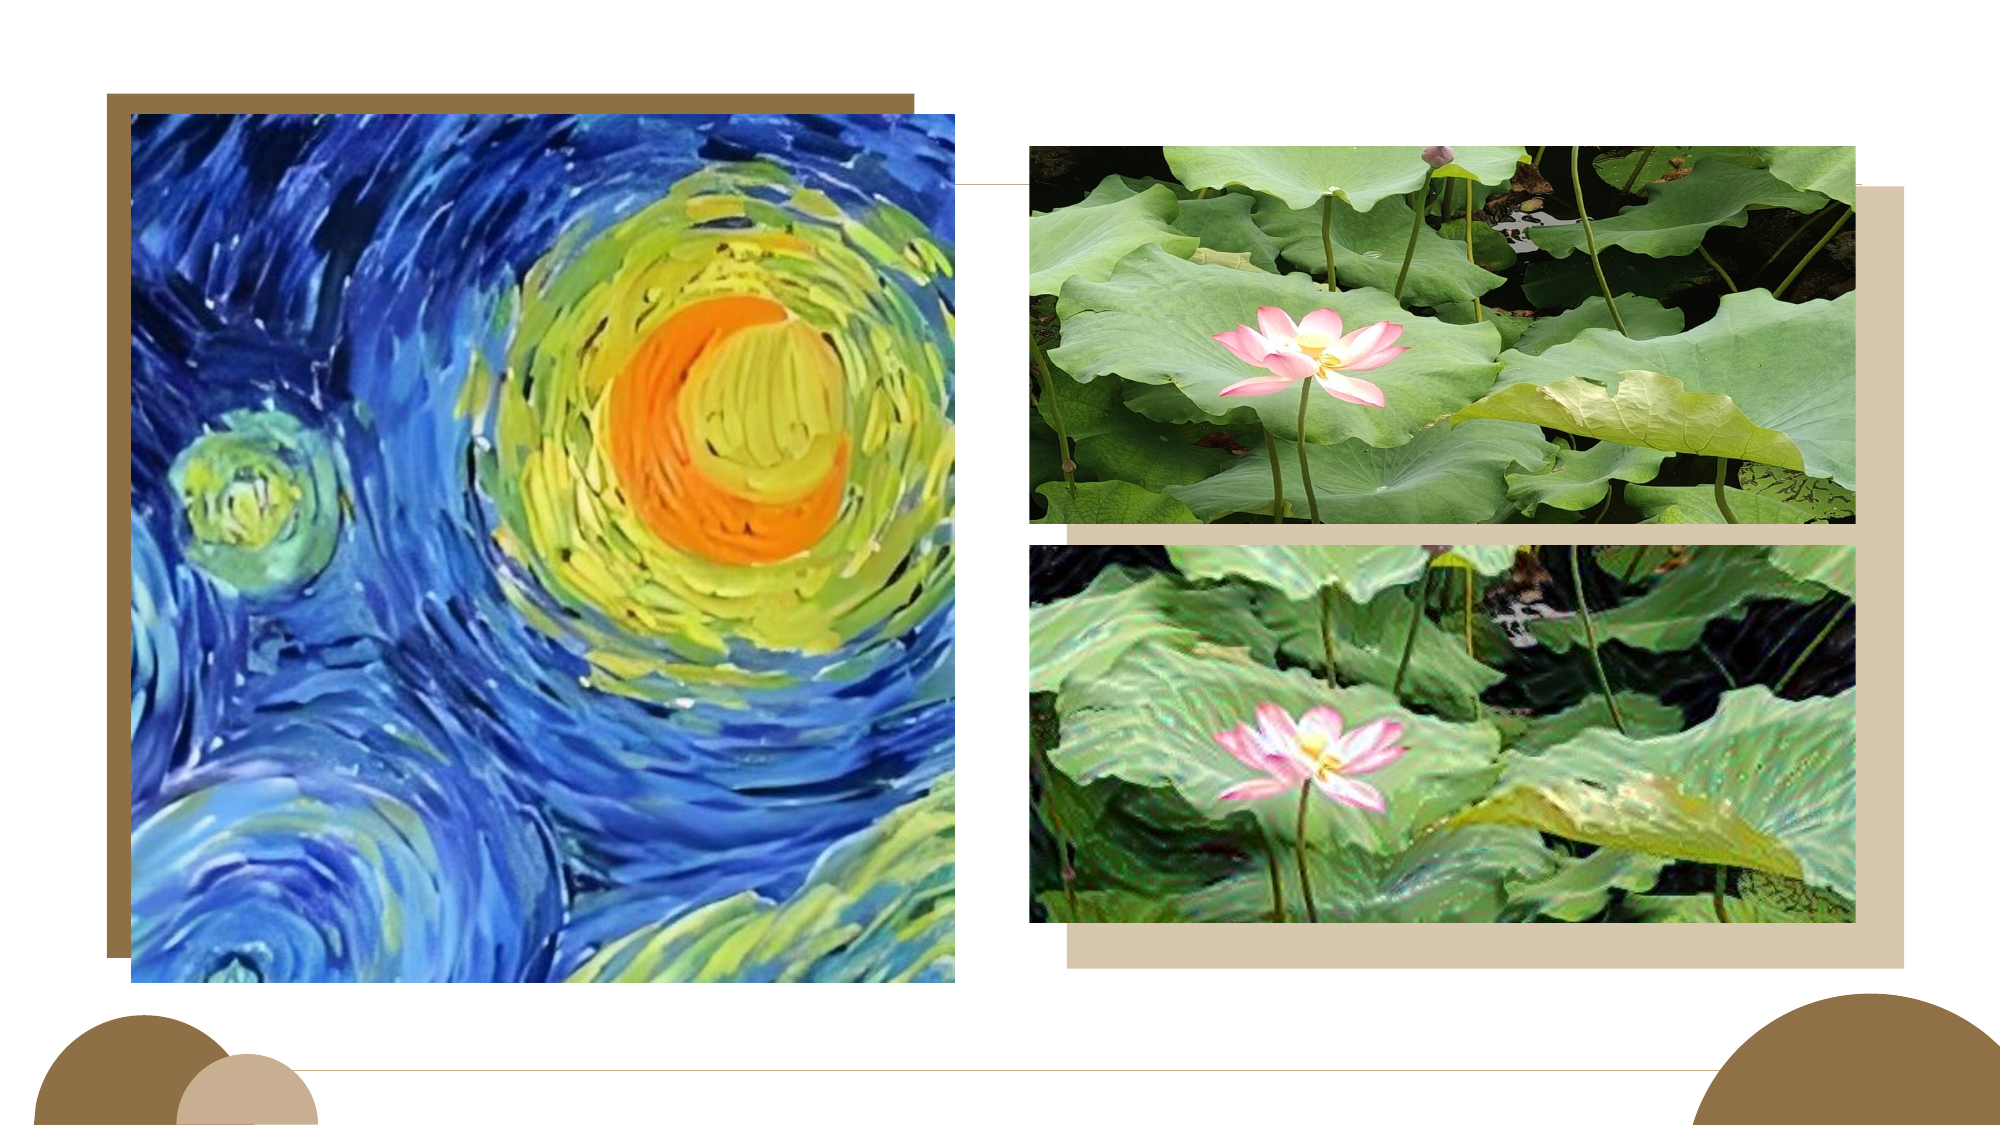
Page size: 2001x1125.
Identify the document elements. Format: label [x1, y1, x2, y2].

text_box [106, 93, 1905, 983]
